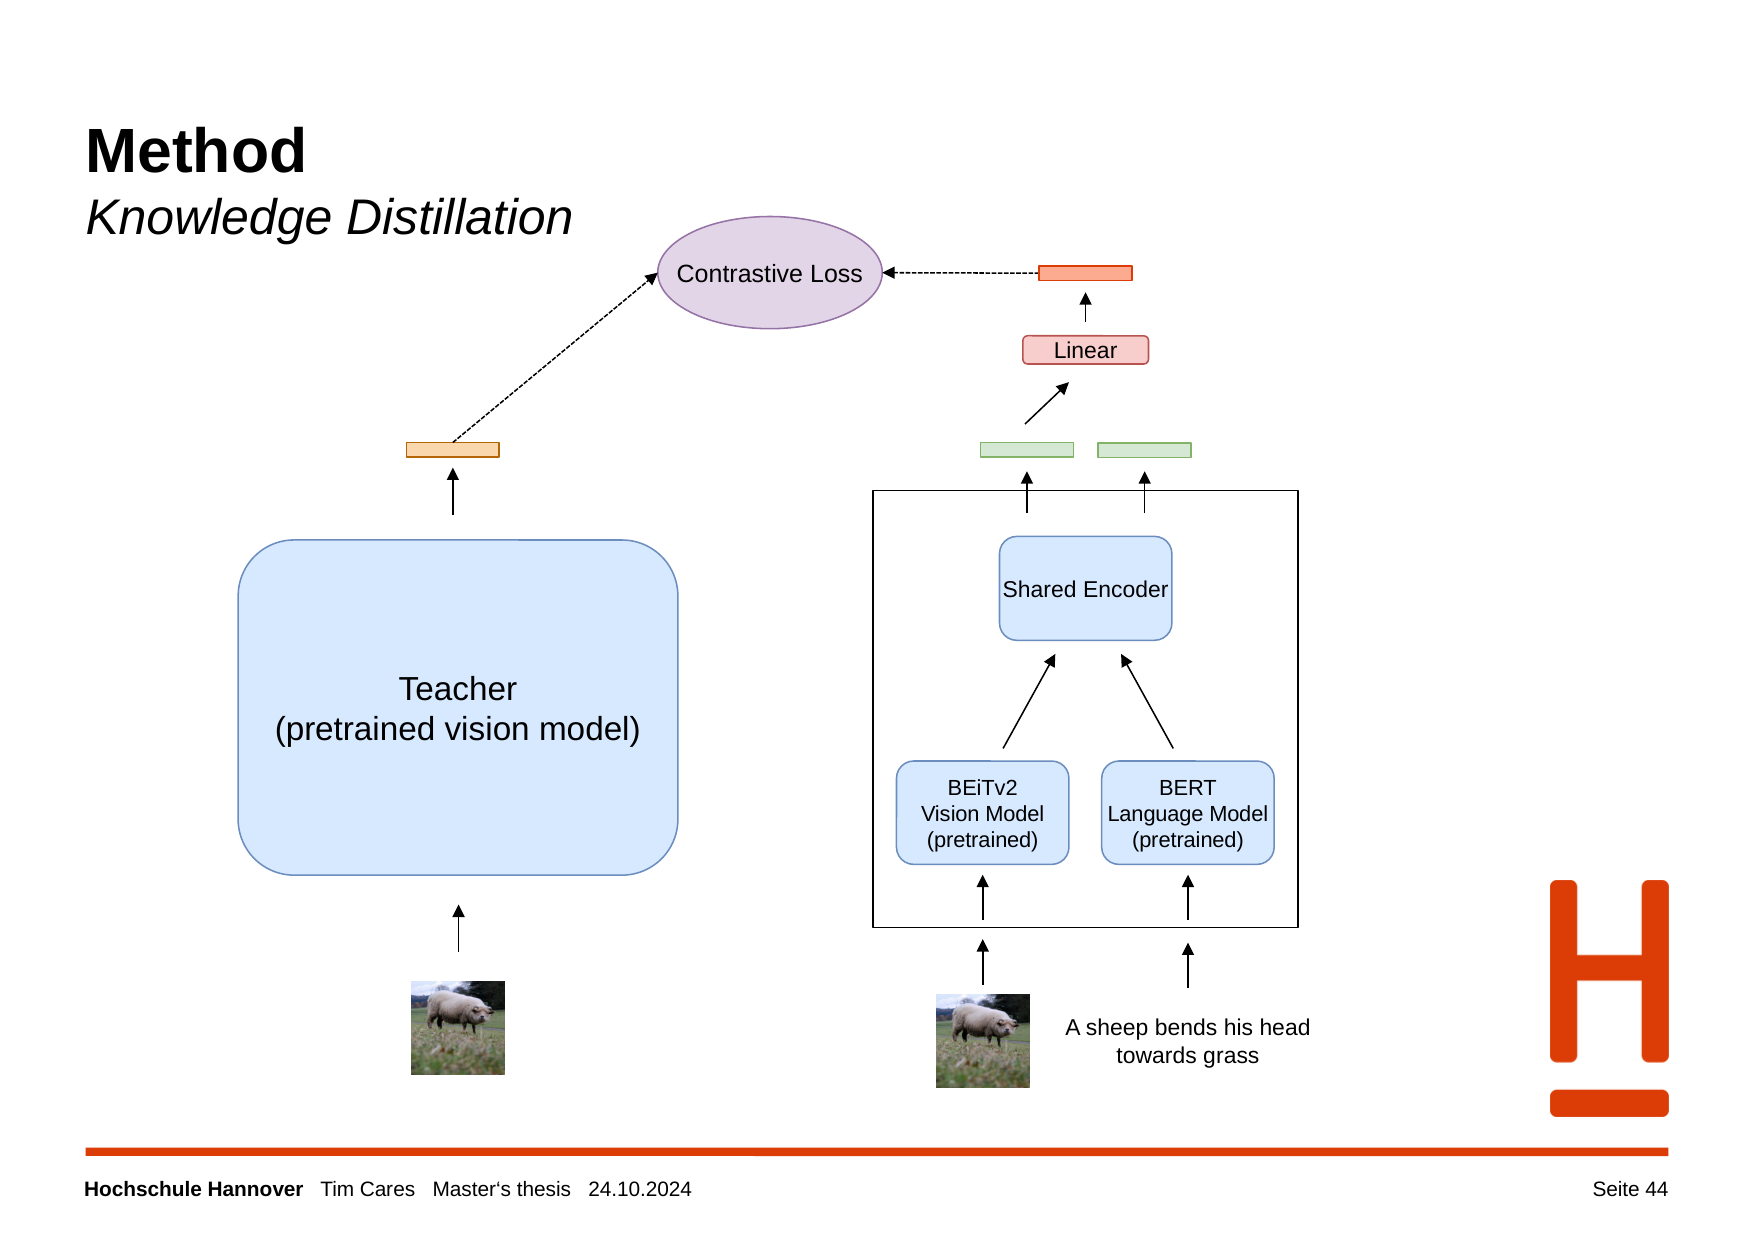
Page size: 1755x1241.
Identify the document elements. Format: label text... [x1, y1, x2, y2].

text_box Teacher (pretrained vision model) [238, 539, 678, 876]
picture [411, 981, 505, 1075]
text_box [452, 272, 659, 443]
text_box Shared Encoder [999, 536, 1172, 641]
text_box [873, 490, 1299, 928]
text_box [1120, 653, 1174, 749]
text_box Linear [1022, 335, 1149, 365]
text_box [1039, 265, 1132, 281]
title Method Knowledge Distillation [85, 110, 1669, 266]
picture [1550, 880, 1669, 1117]
slide_number Seite 44 [1467, 1175, 1669, 1213]
picture [936, 994, 1030, 1088]
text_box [1002, 653, 1056, 749]
text_box [980, 442, 1074, 458]
text_box [1098, 442, 1192, 458]
text_box A sheep bends his head towards grass [1050, 1005, 1326, 1076]
text_box Contrastive Loss [657, 216, 883, 329]
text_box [1024, 381, 1070, 425]
text_box [406, 442, 500, 458]
